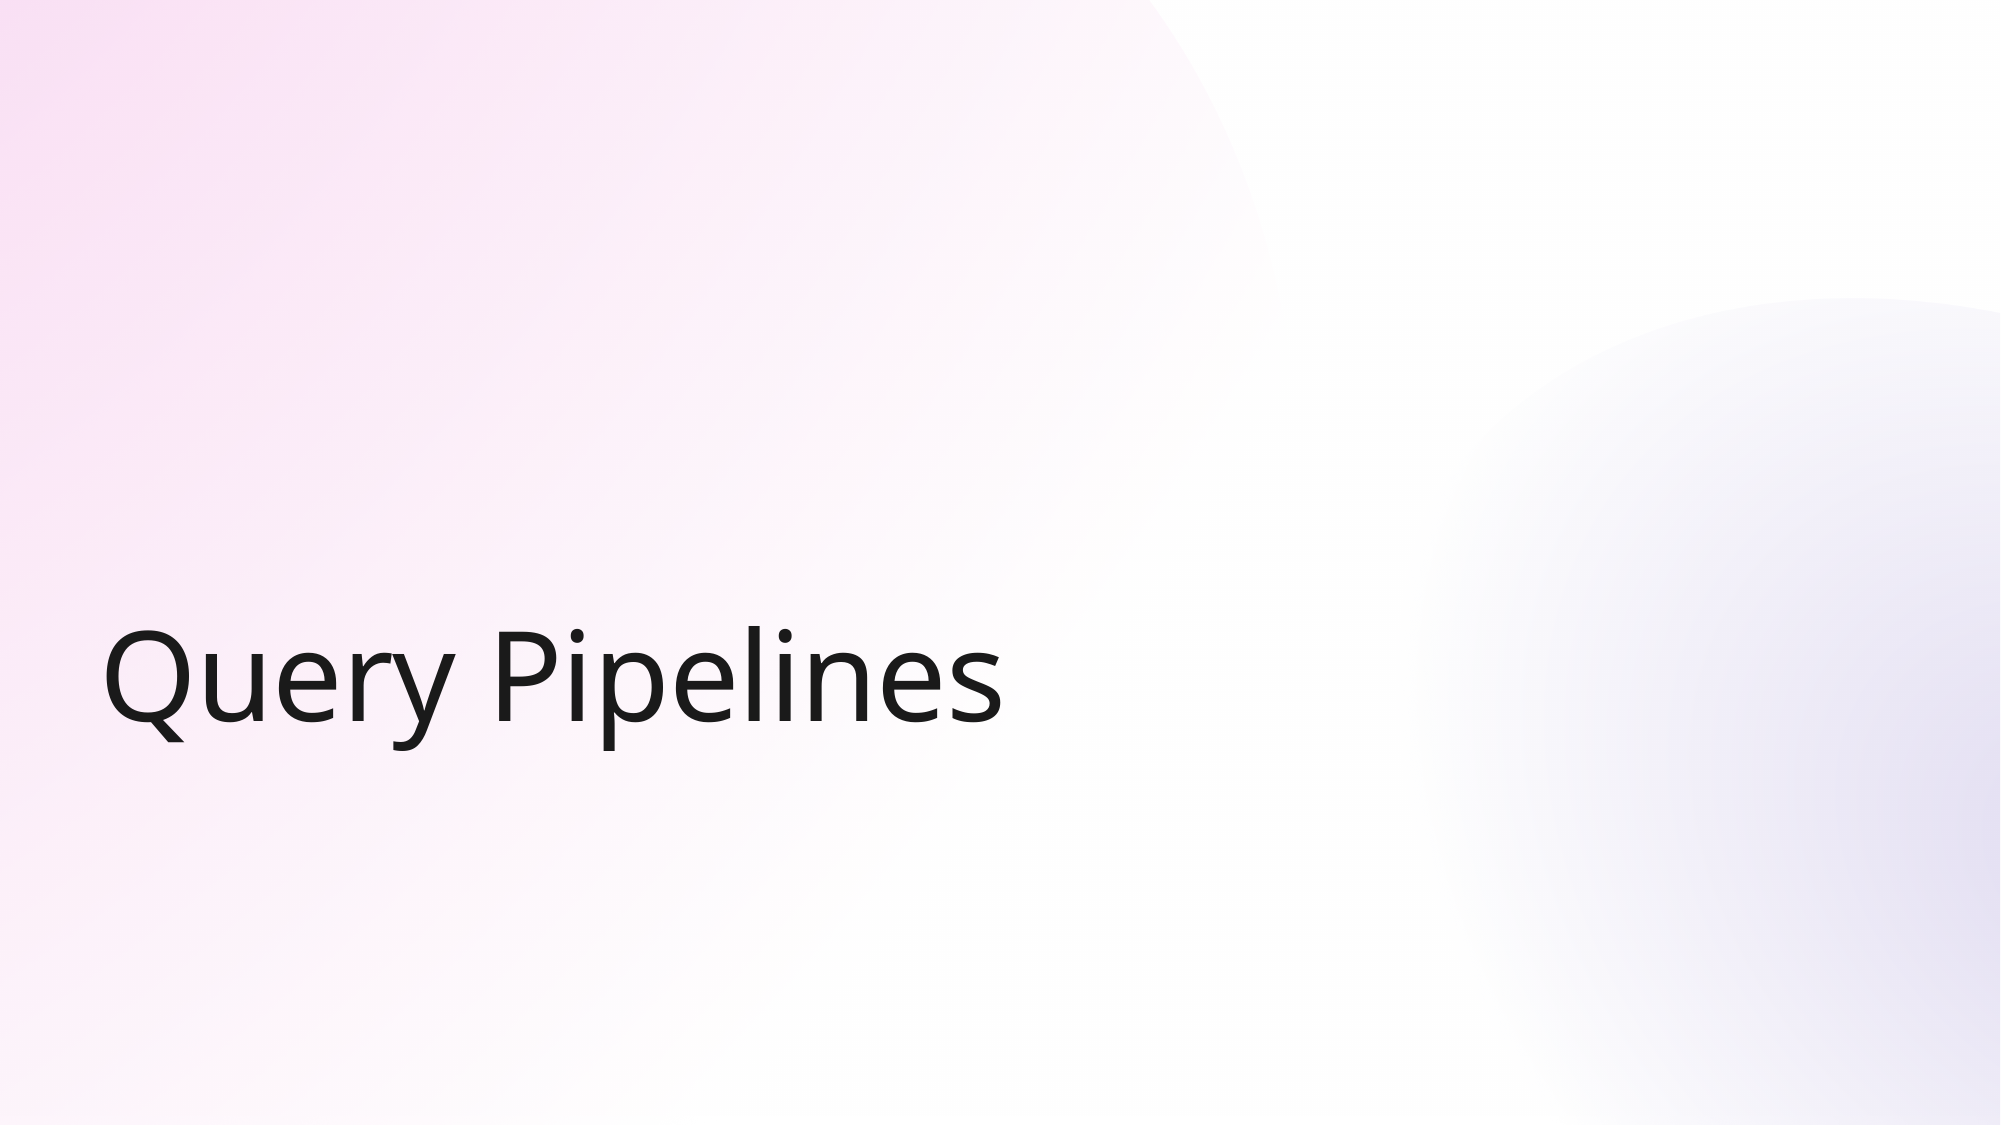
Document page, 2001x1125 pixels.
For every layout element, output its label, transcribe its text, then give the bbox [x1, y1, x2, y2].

picture [0, 0, 2001, 1125]
title Query Pipelines [99, 280, 1657, 749]
